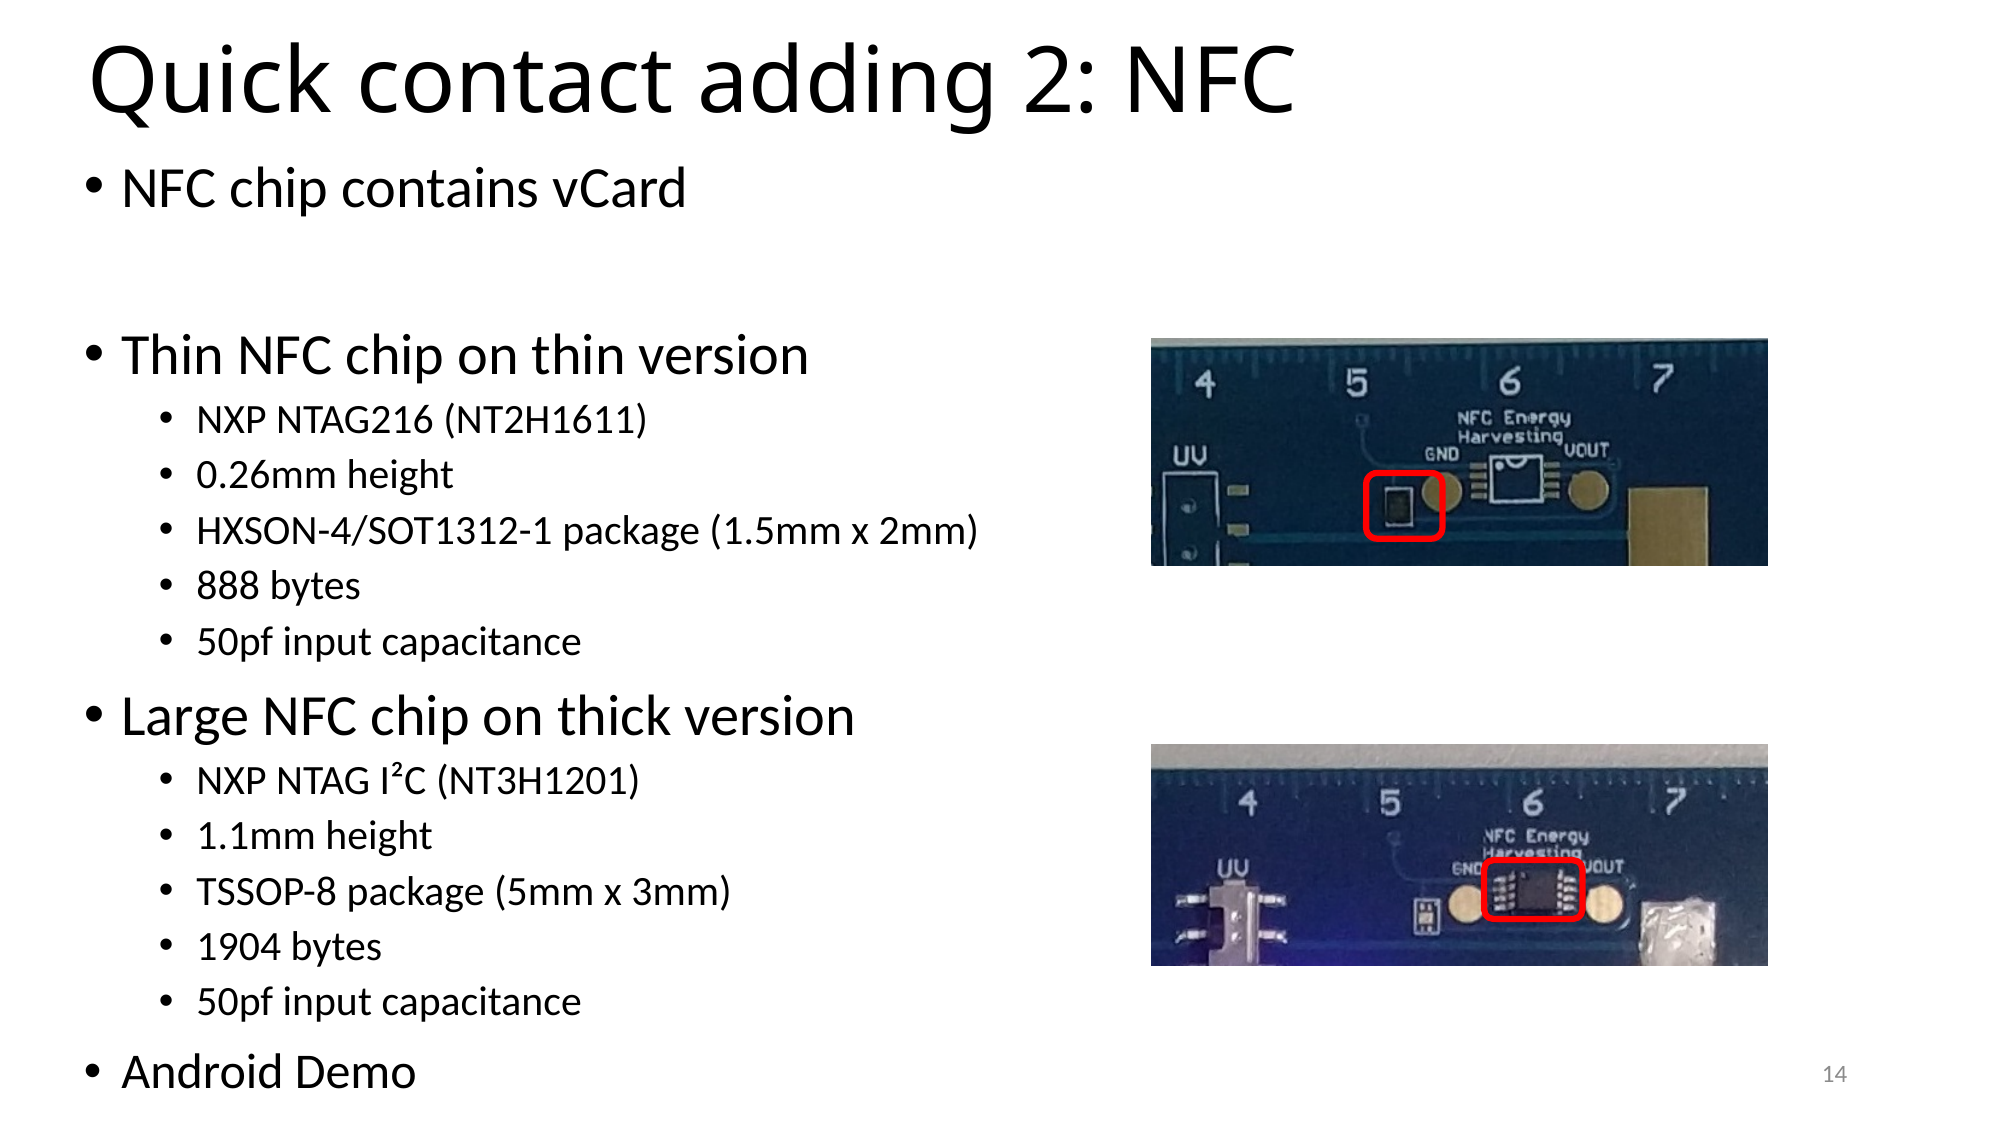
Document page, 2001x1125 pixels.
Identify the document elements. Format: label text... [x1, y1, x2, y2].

picture [1151, 338, 1768, 566]
picture [1151, 744, 1768, 966]
title Quick contact adding 2: NFC [72, 10, 1367, 155]
list NFC chip contains vCard Thin NFC chip on thin version NXP NTAG216 (NT2H1611) 0.26mm height HXSON-4/SOT1312-1 package (1.5mm x 2mm) 888 bytes 50pf input capacitance Large NFC chip on thick version NXP NTAG I²C (NT3H1201) 1.1mm height TSSOP-8 package (5mm x 3mm) 1904 bytes 50pf input capacitance Android Demo [68, 149, 1326, 1103]
slide_number 14 [1412, 1042, 1863, 1103]
